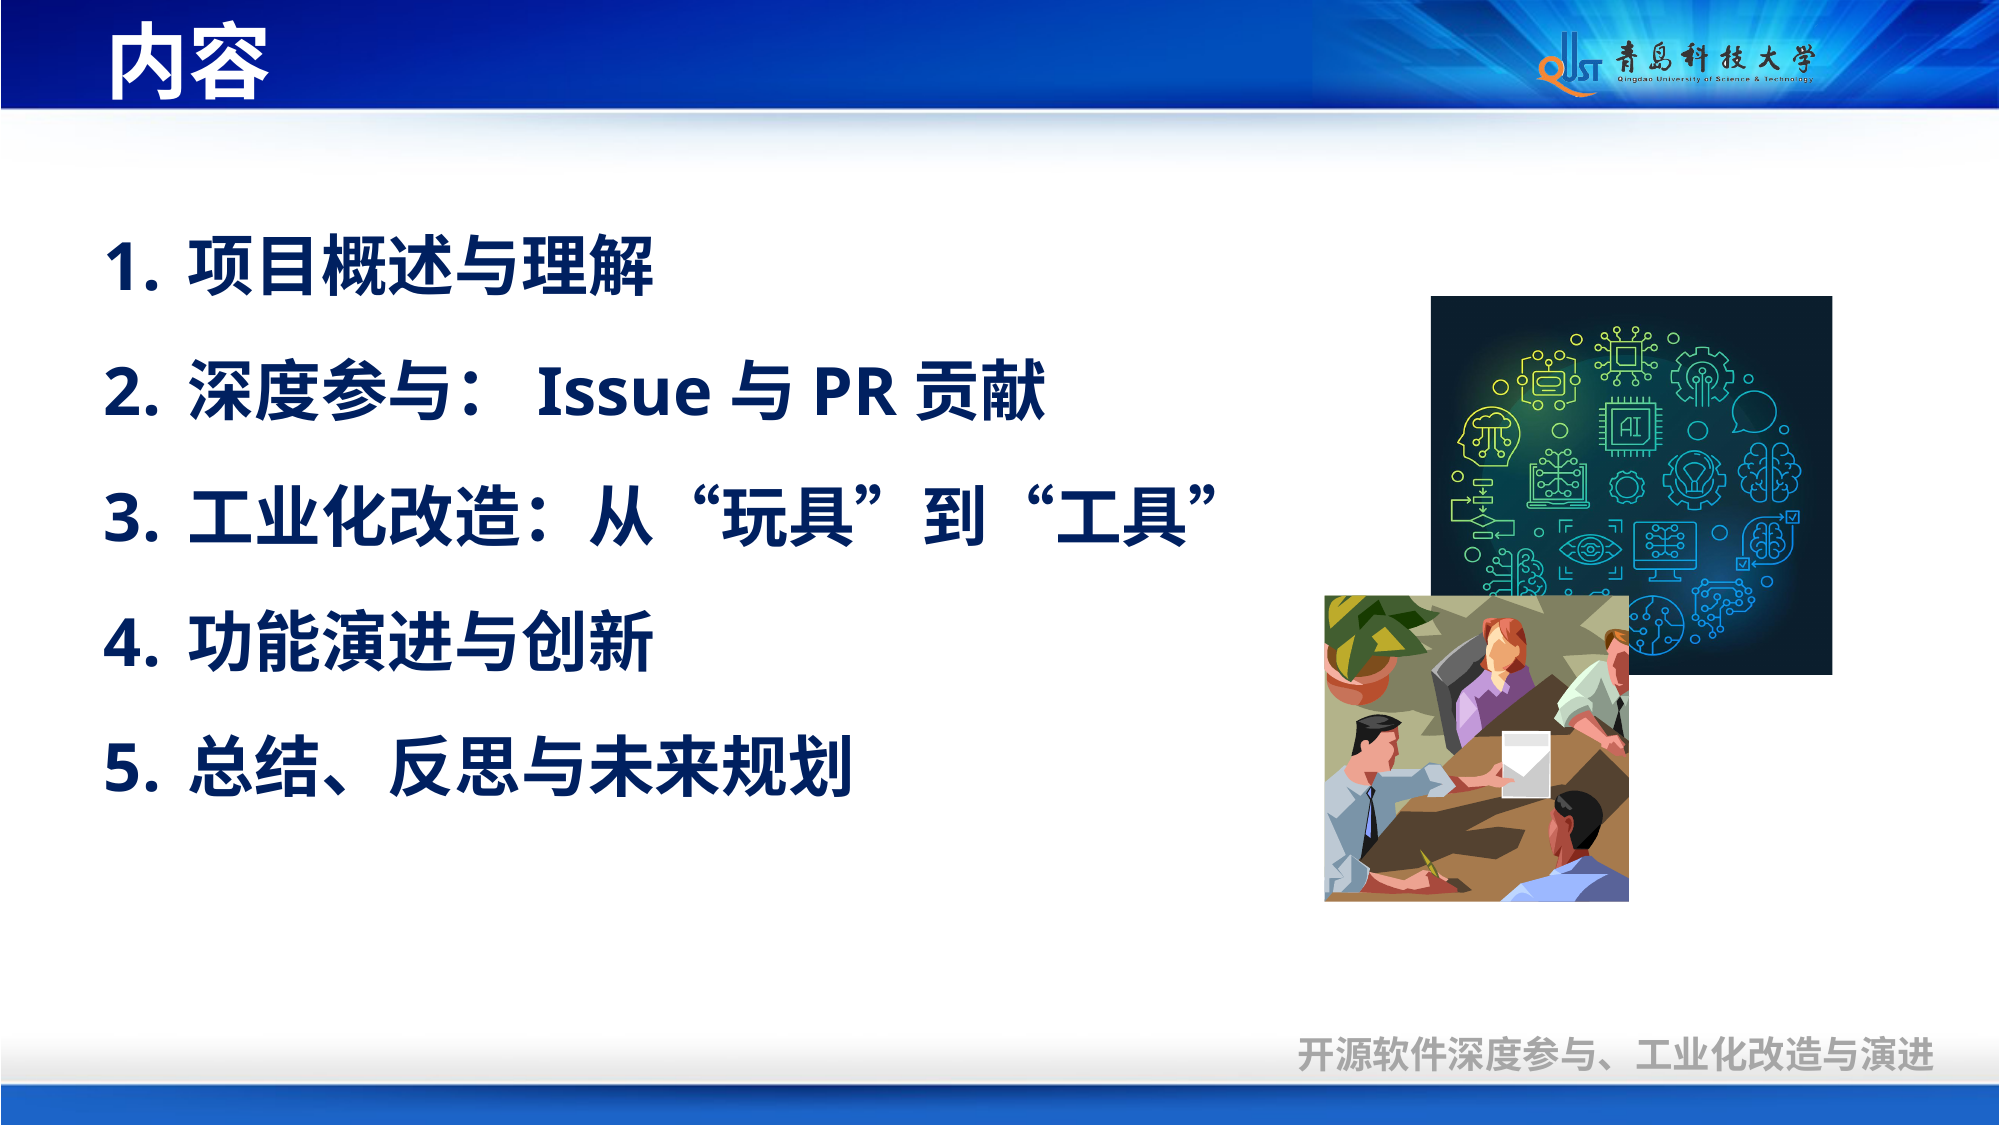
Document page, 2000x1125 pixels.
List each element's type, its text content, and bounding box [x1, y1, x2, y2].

list 项目概述与理解 深度参与：Issue与PR贡献 工业化改造：从“玩具”到“工具” 功能演进与创新 总结、反思与未来规划 [88, 184, 1880, 1012]
title 内容 [90, 1, 1880, 118]
picture [1, 0, 1999, 1125]
